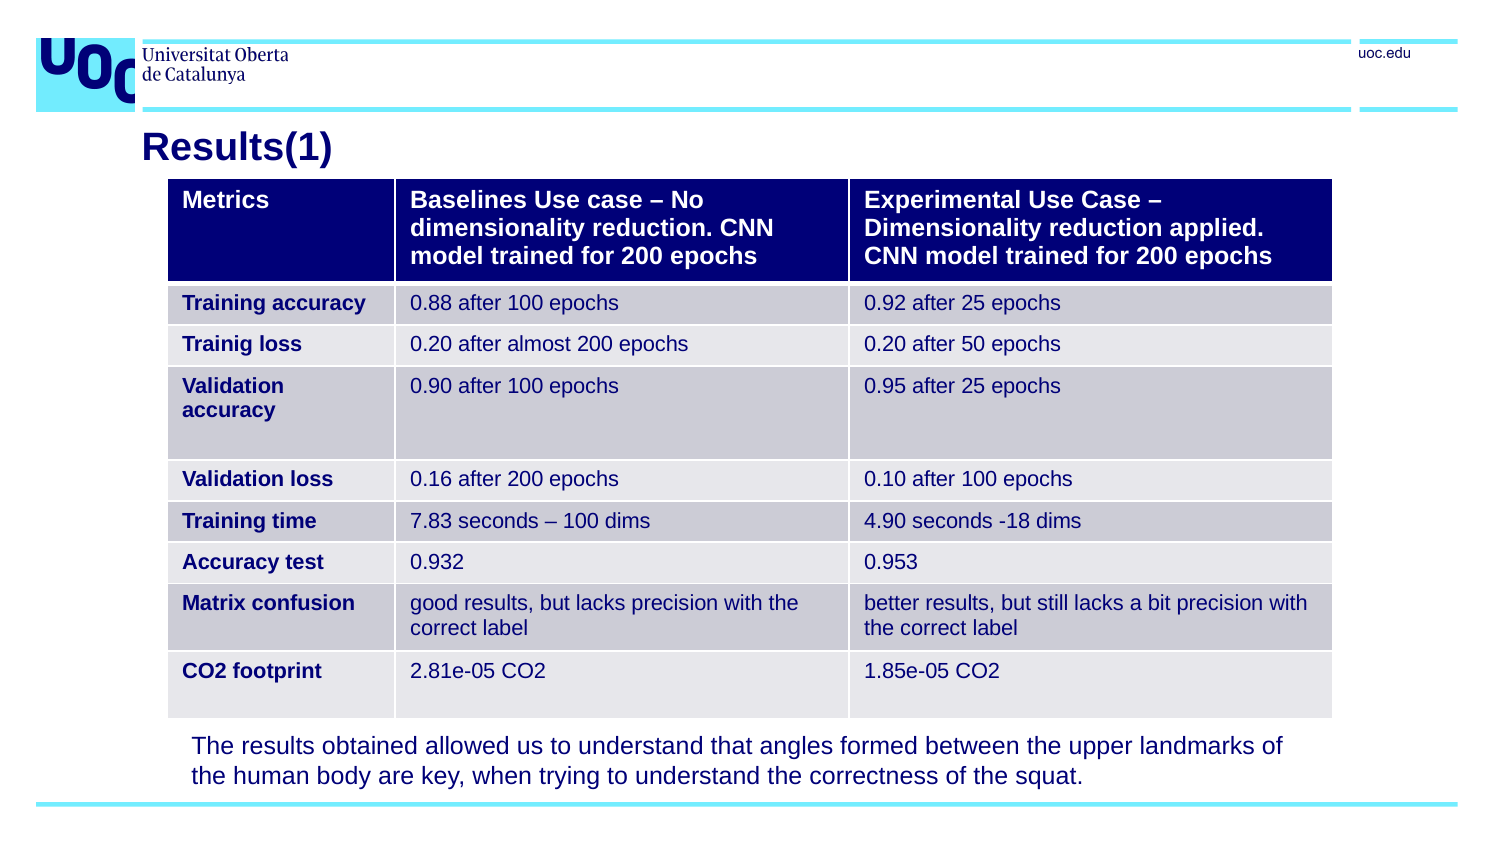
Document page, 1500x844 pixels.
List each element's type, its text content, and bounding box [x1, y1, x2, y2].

table_cell 0.20 after 50 epochs [850, 326, 1332, 365]
picture [36, 38, 135, 112]
table_cell 0.95 after 25 epochs [850, 367, 1332, 459]
table_cell 7.83 seconds – 100 dims [396, 502, 848, 541]
table_cell Training time [168, 502, 394, 541]
table_cell 0.90 after 100 epochs [396, 367, 848, 459]
table_cell 0.92 after 25 epochs [850, 286, 1332, 324]
table_cell 0.20 after almost 200 epochs [396, 326, 848, 365]
table_cell Accuracy test [168, 543, 394, 583]
table_cell Trainig loss [168, 326, 394, 365]
table_cell Validation loss [168, 461, 394, 500]
table_cell Validation accuracy [168, 367, 394, 459]
table_cell 0.10 after 100 epochs [850, 461, 1332, 500]
table_cell 0.16 after 200 epochs [396, 461, 848, 500]
table_cell 0.932 [396, 543, 848, 583]
table_cell Matrix confusion [168, 584, 394, 650]
text_box The results obtained allowed us to understand that angles formed between the upper landmarks of the human body are key, when trying to understand the correctness of the squat. [176, 722, 1324, 797]
table_cell Training accuracy [168, 286, 394, 324]
table_cell 2.81e-05 CO2 [396, 652, 848, 718]
picture [1359, 47, 1410, 58]
table_cell 4.90 seconds -18 dims [850, 502, 1332, 541]
table_cell 1.85e-05 CO2 [850, 652, 1332, 718]
table_cell 0.953 [850, 543, 1332, 583]
title Results(1) [126, 106, 1346, 179]
table_cell good results, but lacks precision with the correct label [396, 584, 848, 650]
table_header Metrics [168, 179, 394, 281]
table_header Experimental Use Case – Dimensionality reduction applied. CNN model trained for 200 epochs [850, 179, 1332, 281]
table_header Baselines Use case – No dimensionality reduction. CNN model trained for 200 epochs [396, 179, 848, 281]
table_cell better results, but still lacks a bit precision with the correct label [850, 584, 1332, 650]
table_cell 0.88 after 100 epochs [396, 286, 848, 324]
table_cell CO2 footprint [168, 652, 394, 718]
picture [142, 47, 288, 84]
